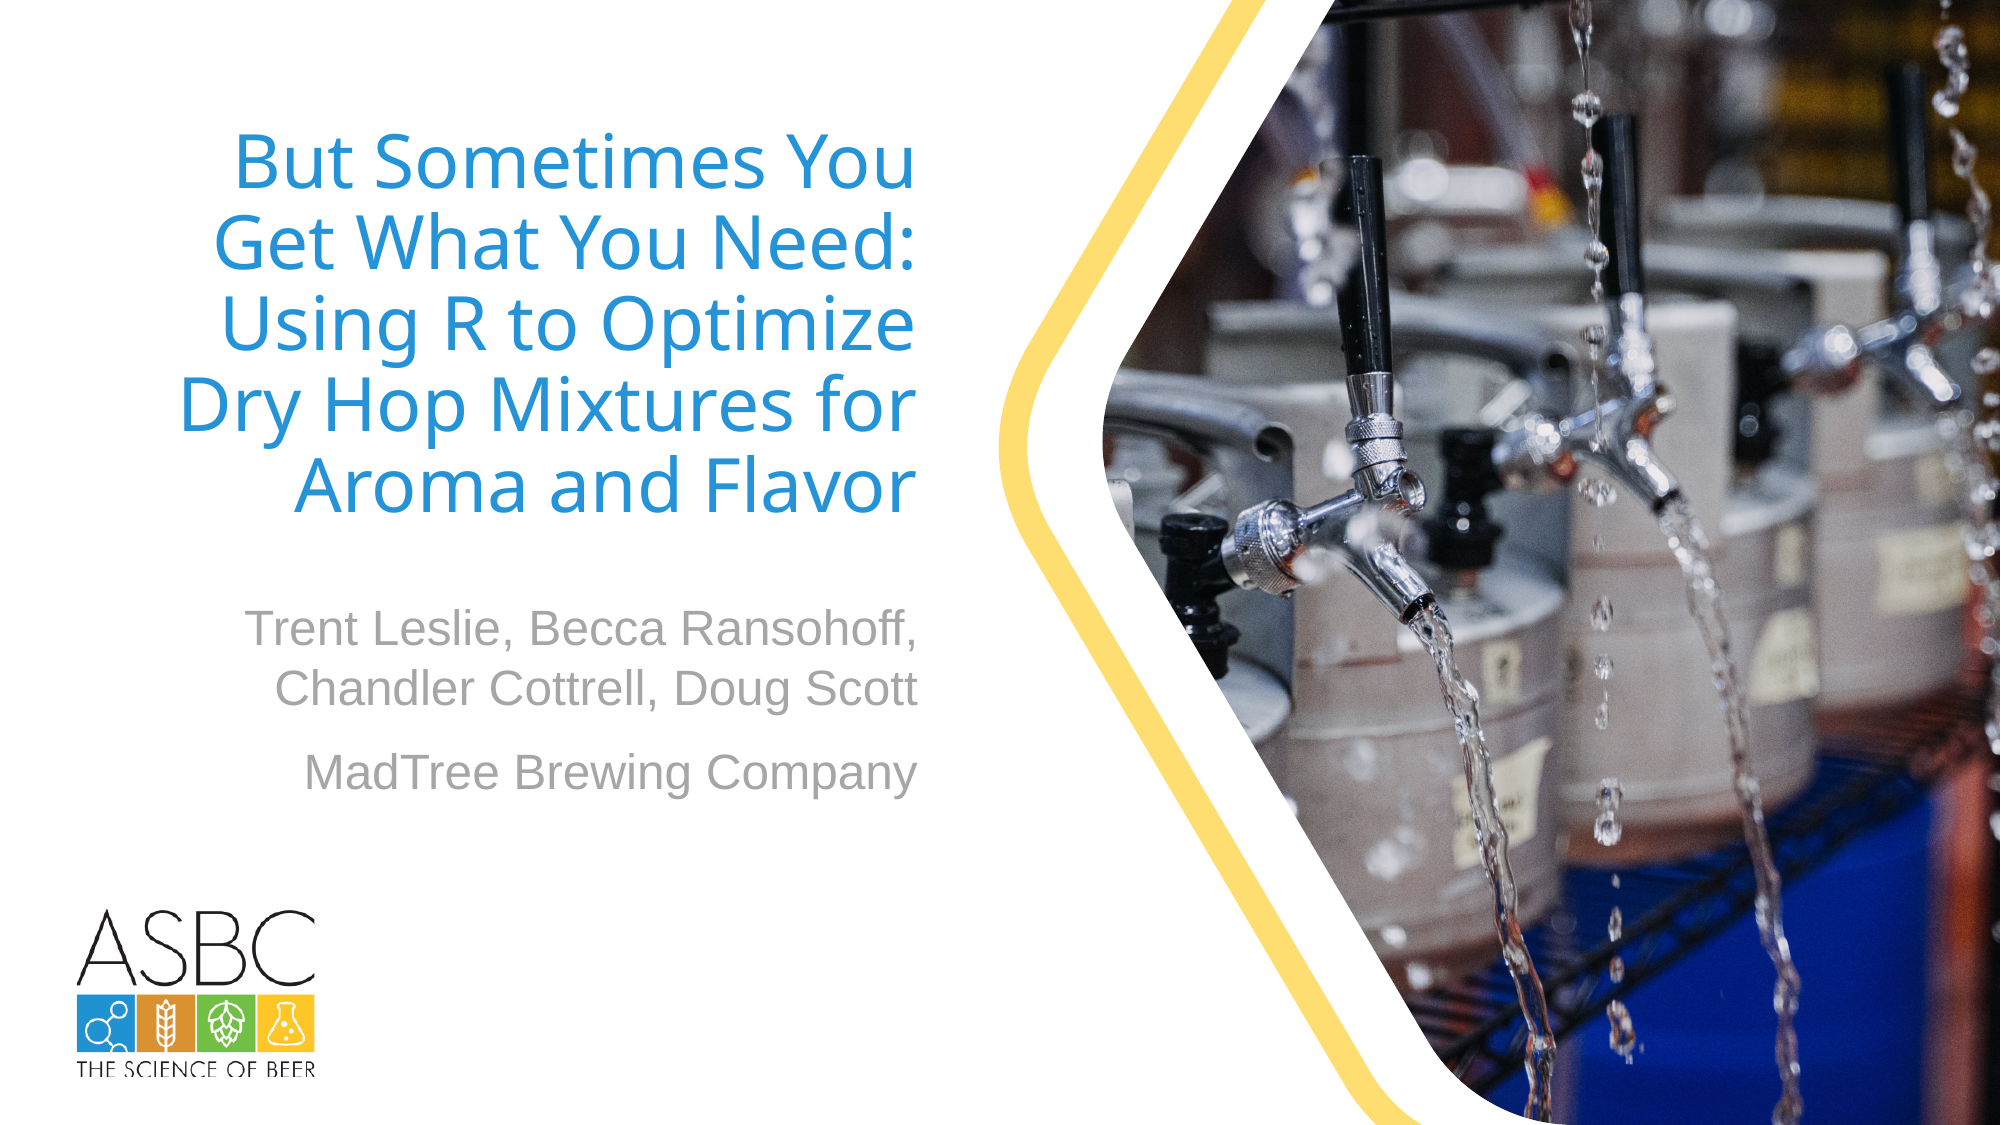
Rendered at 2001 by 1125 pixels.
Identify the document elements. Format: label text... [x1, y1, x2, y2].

picture [1102, 0, 2000, 1125]
title But Sometimes You Get What You Need: Using R to Optimize Dry Hop Mixtures for Aroma and Flavor [95, 189, 933, 537]
subtitle Trent Leslie, Becca Ransohoff, Chandler Cottrell, Doug Scott MadTree Brewing Company [95, 588, 933, 808]
